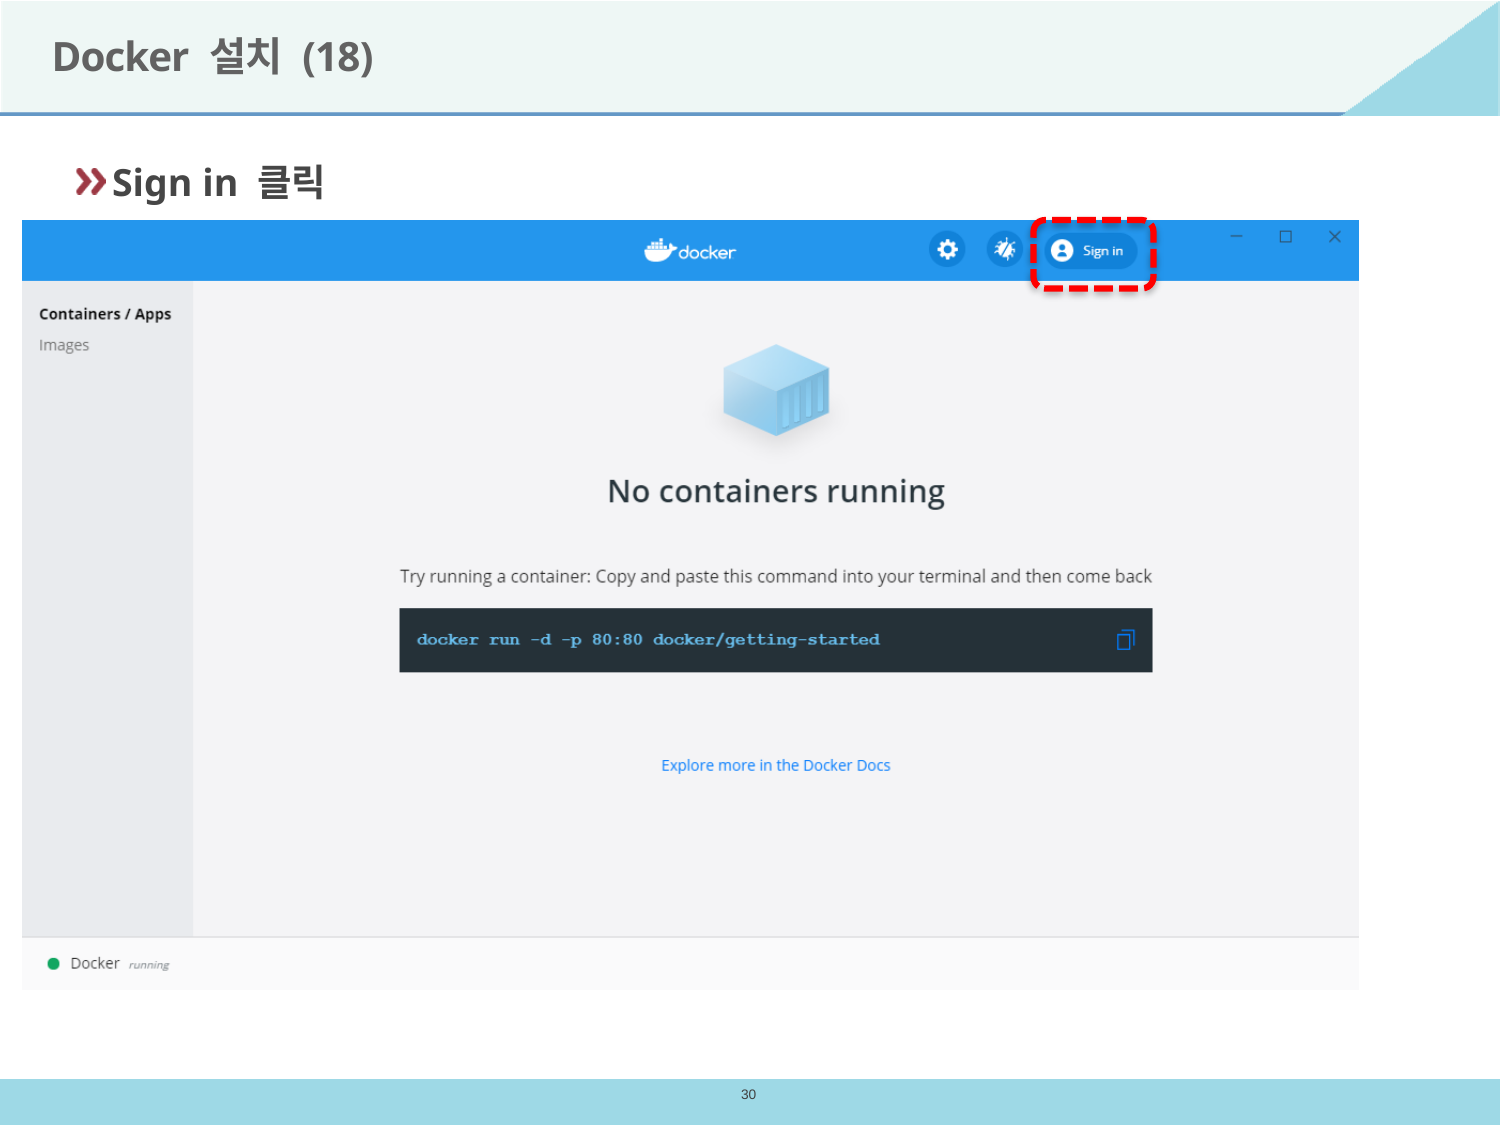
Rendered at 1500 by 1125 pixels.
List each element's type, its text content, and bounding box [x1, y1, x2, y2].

picture [0, 1, 1500, 116]
picture [0, 1079, 1500, 1125]
list Sign in 클릭 [60, 146, 1440, 1063]
picture [75, 168, 106, 195]
picture [22, 219, 1359, 990]
title Docker 설치 (18) [45, 19, 1396, 92]
